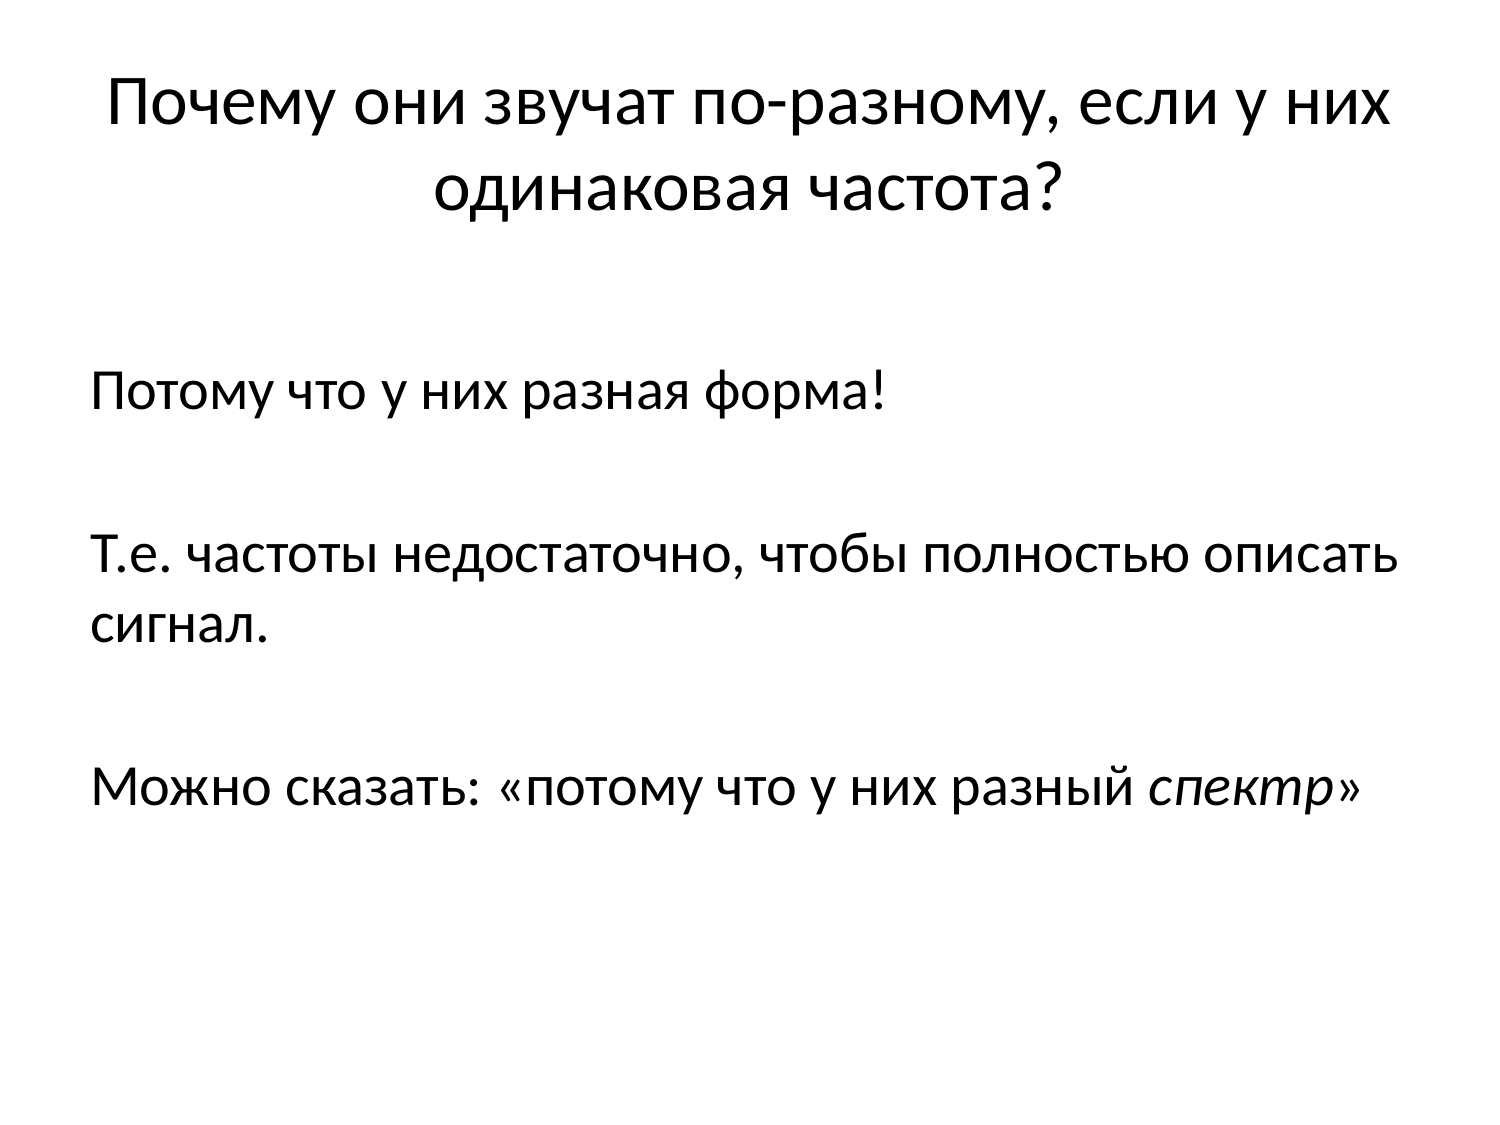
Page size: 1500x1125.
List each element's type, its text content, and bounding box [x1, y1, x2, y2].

title Почему они звучат по-разному, если у них одинаковая частота? [75, 45, 1425, 233]
list Потому что у них разная форма! Т.е. частоты недостаточно, чтобы полностью описать сигнал. Можно сказать: «потому что у них разный спектр» [75, 262, 1425, 1005]
